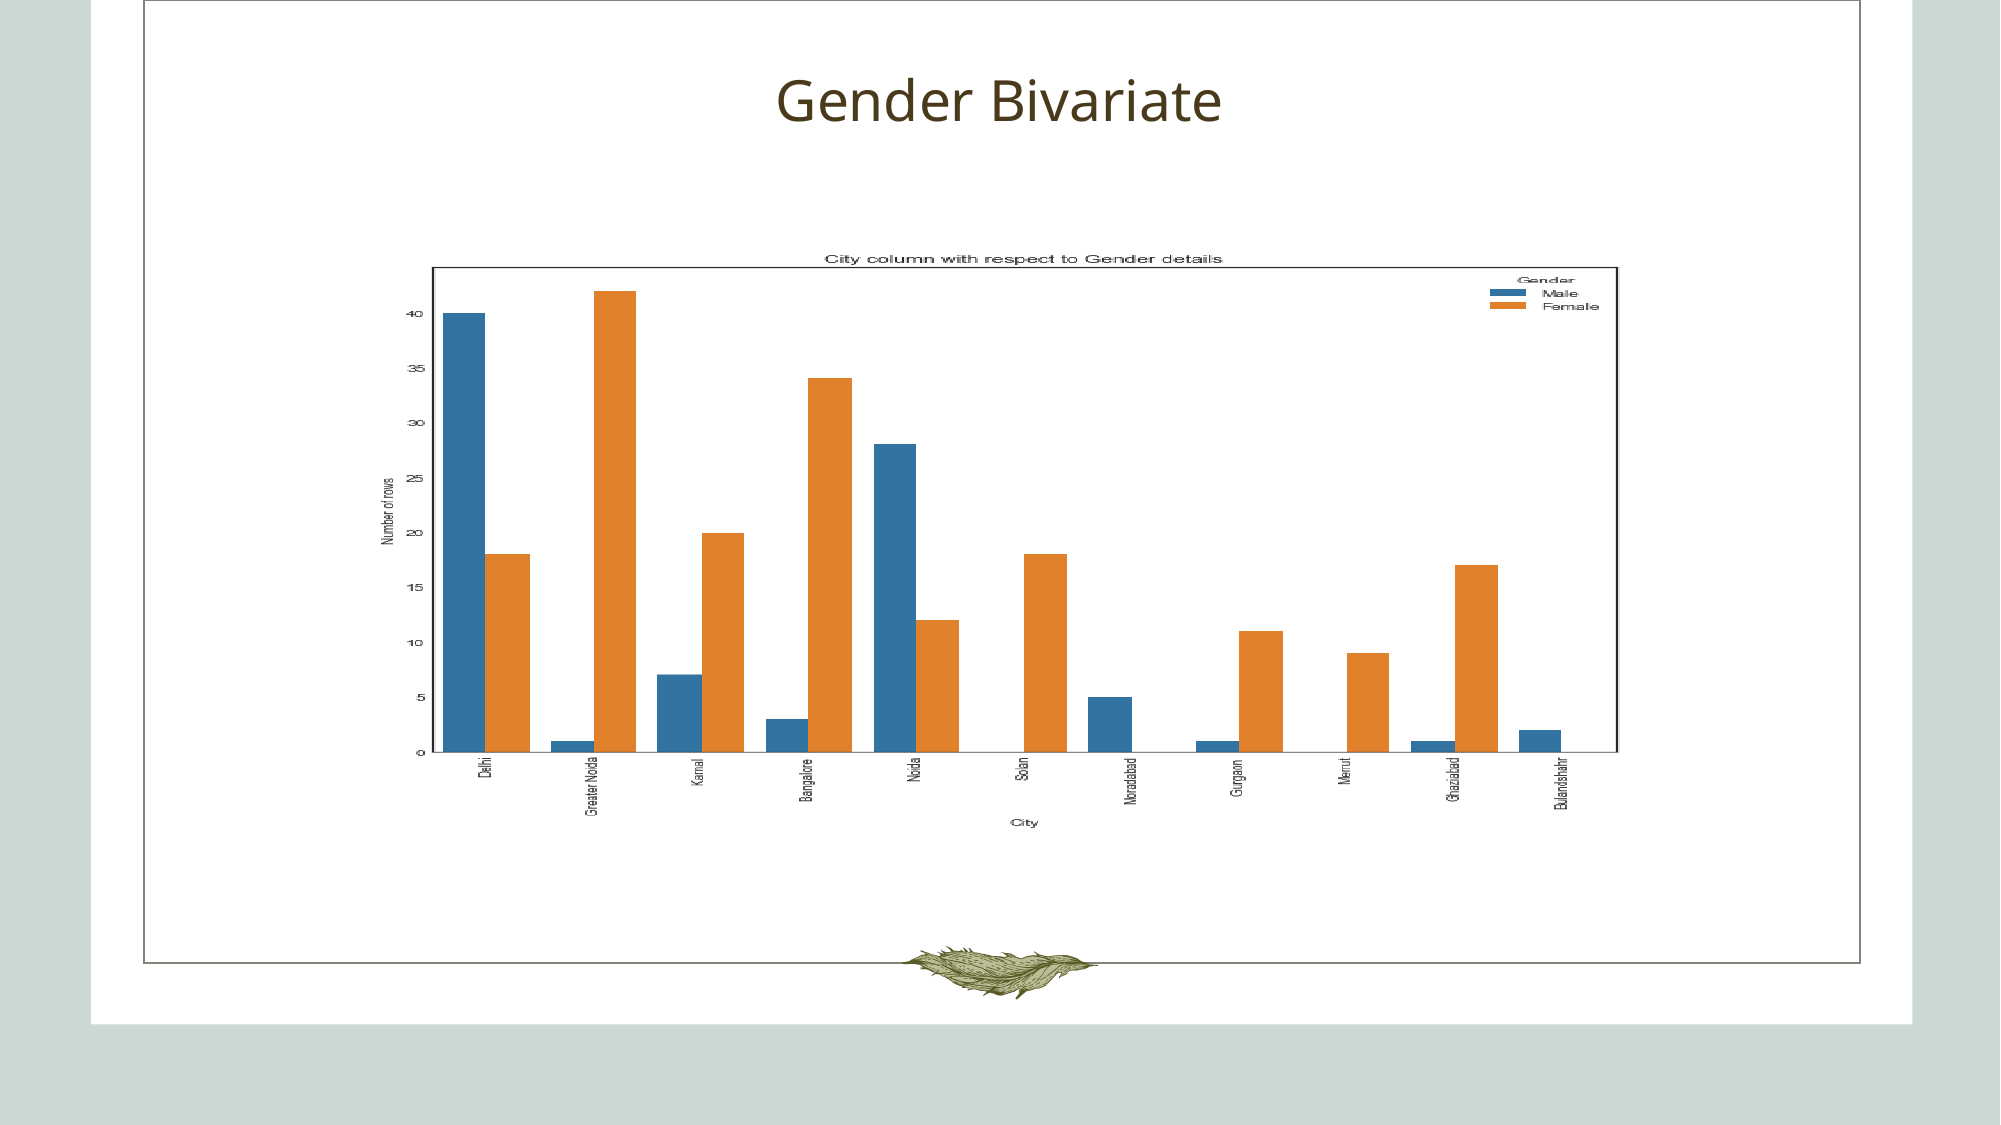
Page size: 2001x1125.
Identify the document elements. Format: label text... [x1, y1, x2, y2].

picture [369, 141, 1631, 1000]
title Gender Bivariate [663, 63, 1337, 141]
